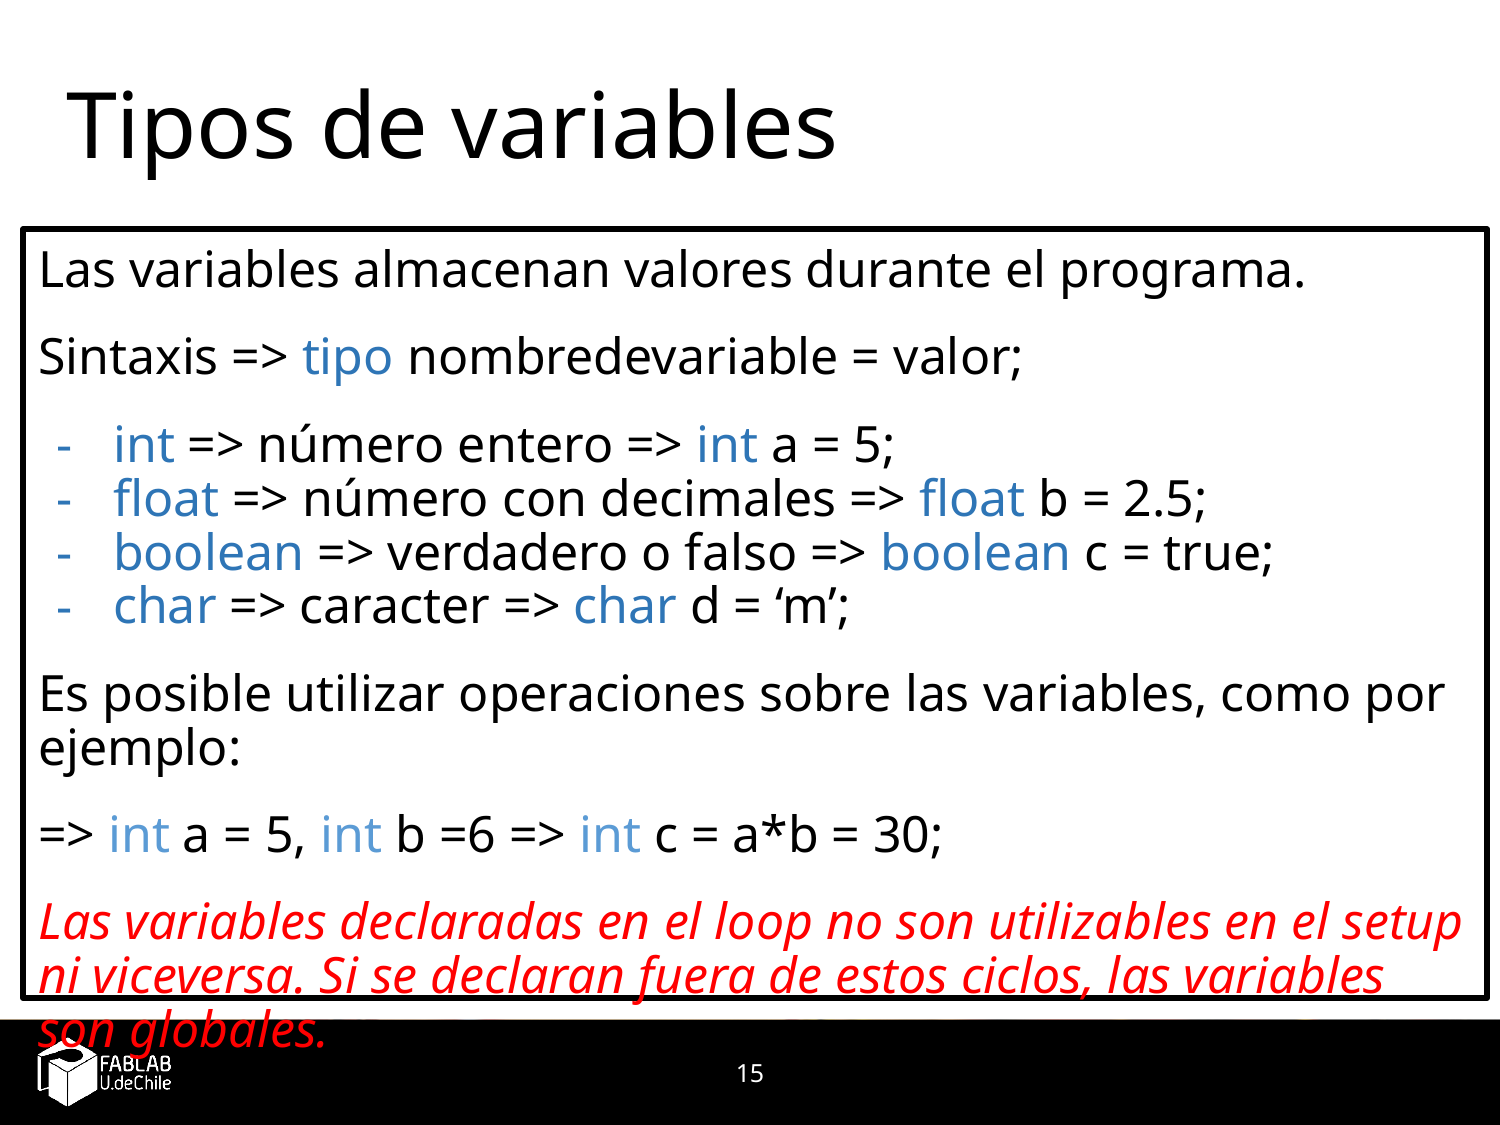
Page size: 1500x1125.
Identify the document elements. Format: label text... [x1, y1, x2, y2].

text_box Las variables almacenan valores durante el programa. Sintaxis => tipo nombredevariable = valor; int => número entero => int a = 5; float => número con decimales => float b = 2.5; boolean => verdadero o falso => boolean c = true; char => caracter => char d = ‘m’; Es posible utilizar operaciones sobre las variables, como por ejemplo: => int a = 5, int b =6 => int c = a*b = 30; Las variables declaradas en el loop no son utilizables en el setup ni viceversa. Si se declaran fuera de estos ciclos, las variables son globales. [23, 229, 1487, 998]
title Tipos de variables [51, 43, 1345, 214]
slide_number 15 [581, 1045, 919, 1105]
picture [33, 1035, 174, 1110]
